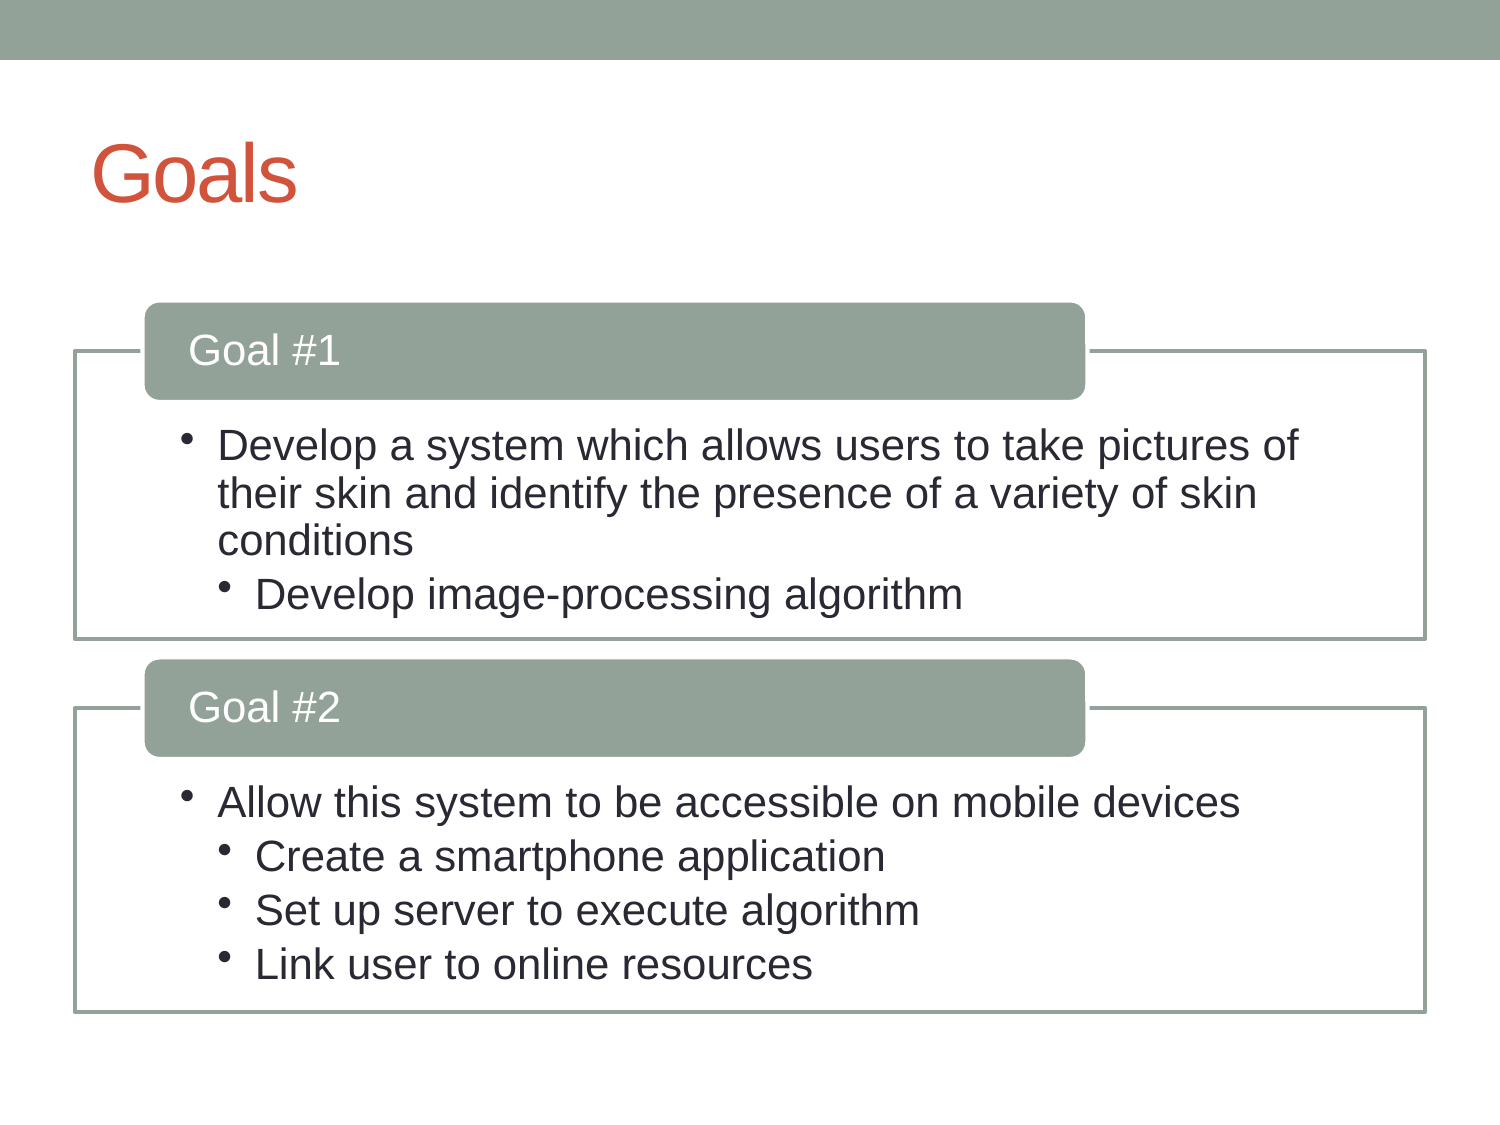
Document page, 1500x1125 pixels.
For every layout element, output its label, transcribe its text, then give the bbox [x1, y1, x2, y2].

title Goals [75, 87, 1425, 250]
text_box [74, 299, 1426, 1013]
